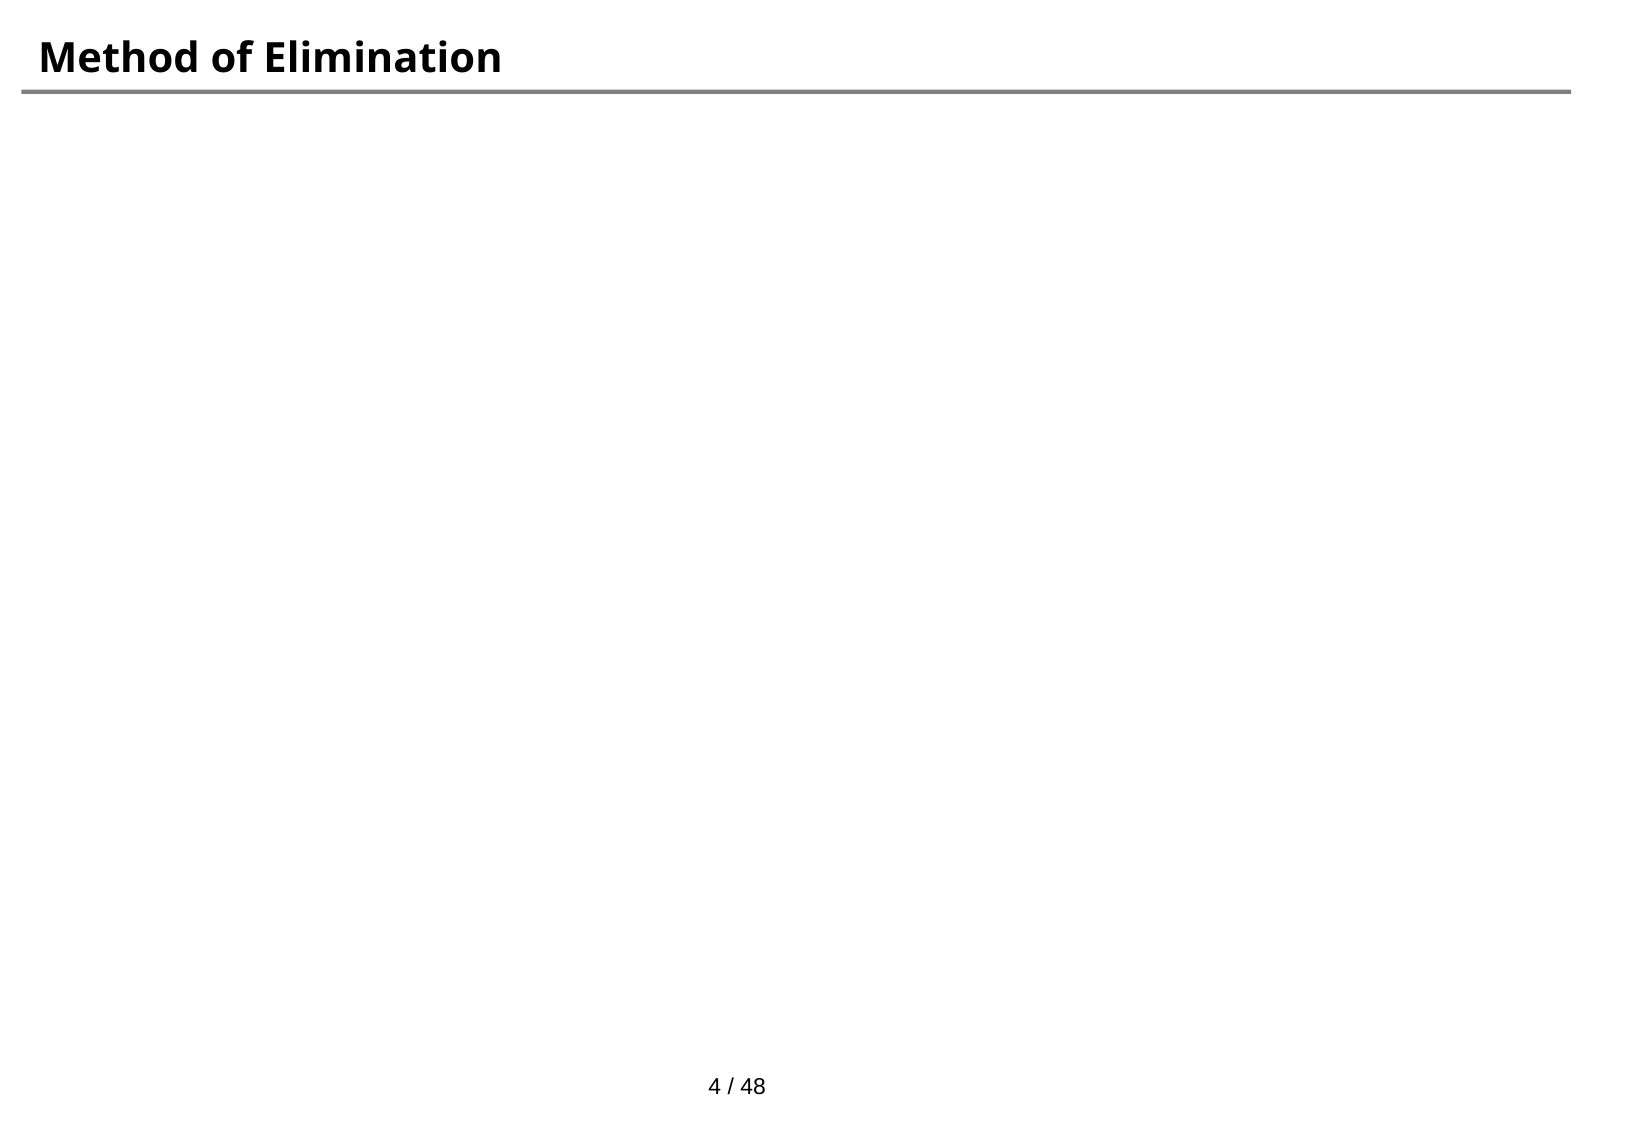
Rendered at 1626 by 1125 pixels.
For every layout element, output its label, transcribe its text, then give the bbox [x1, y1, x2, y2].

title Method of Elimination [22, 21, 1179, 91]
